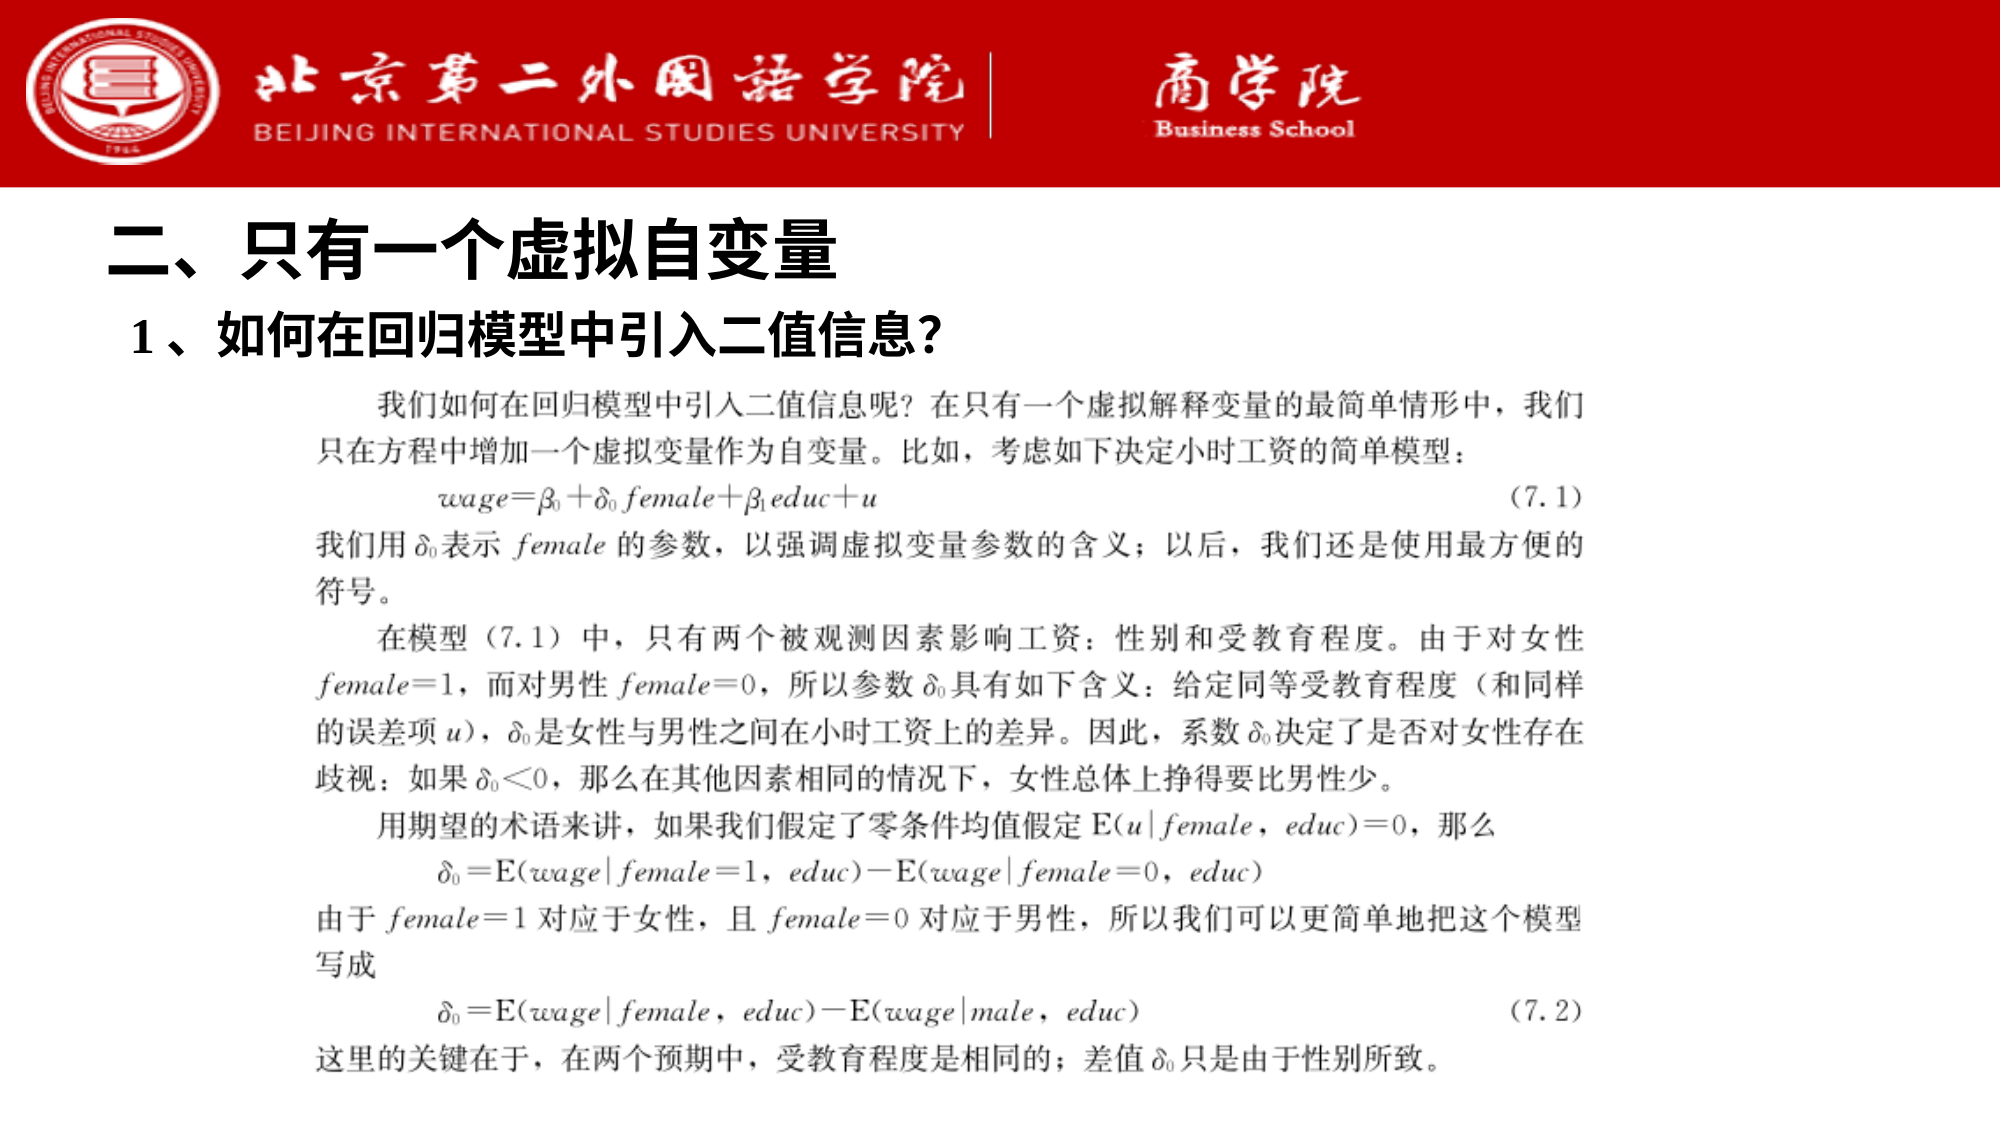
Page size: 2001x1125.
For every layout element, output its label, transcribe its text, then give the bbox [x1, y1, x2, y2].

list 1、如何在回归模型中引入二值信息？ [102, 296, 1589, 374]
picture [291, 373, 1612, 1088]
title 二、只有一个虚拟自变量 [90, 184, 1674, 312]
picture [26, 18, 1693, 165]
